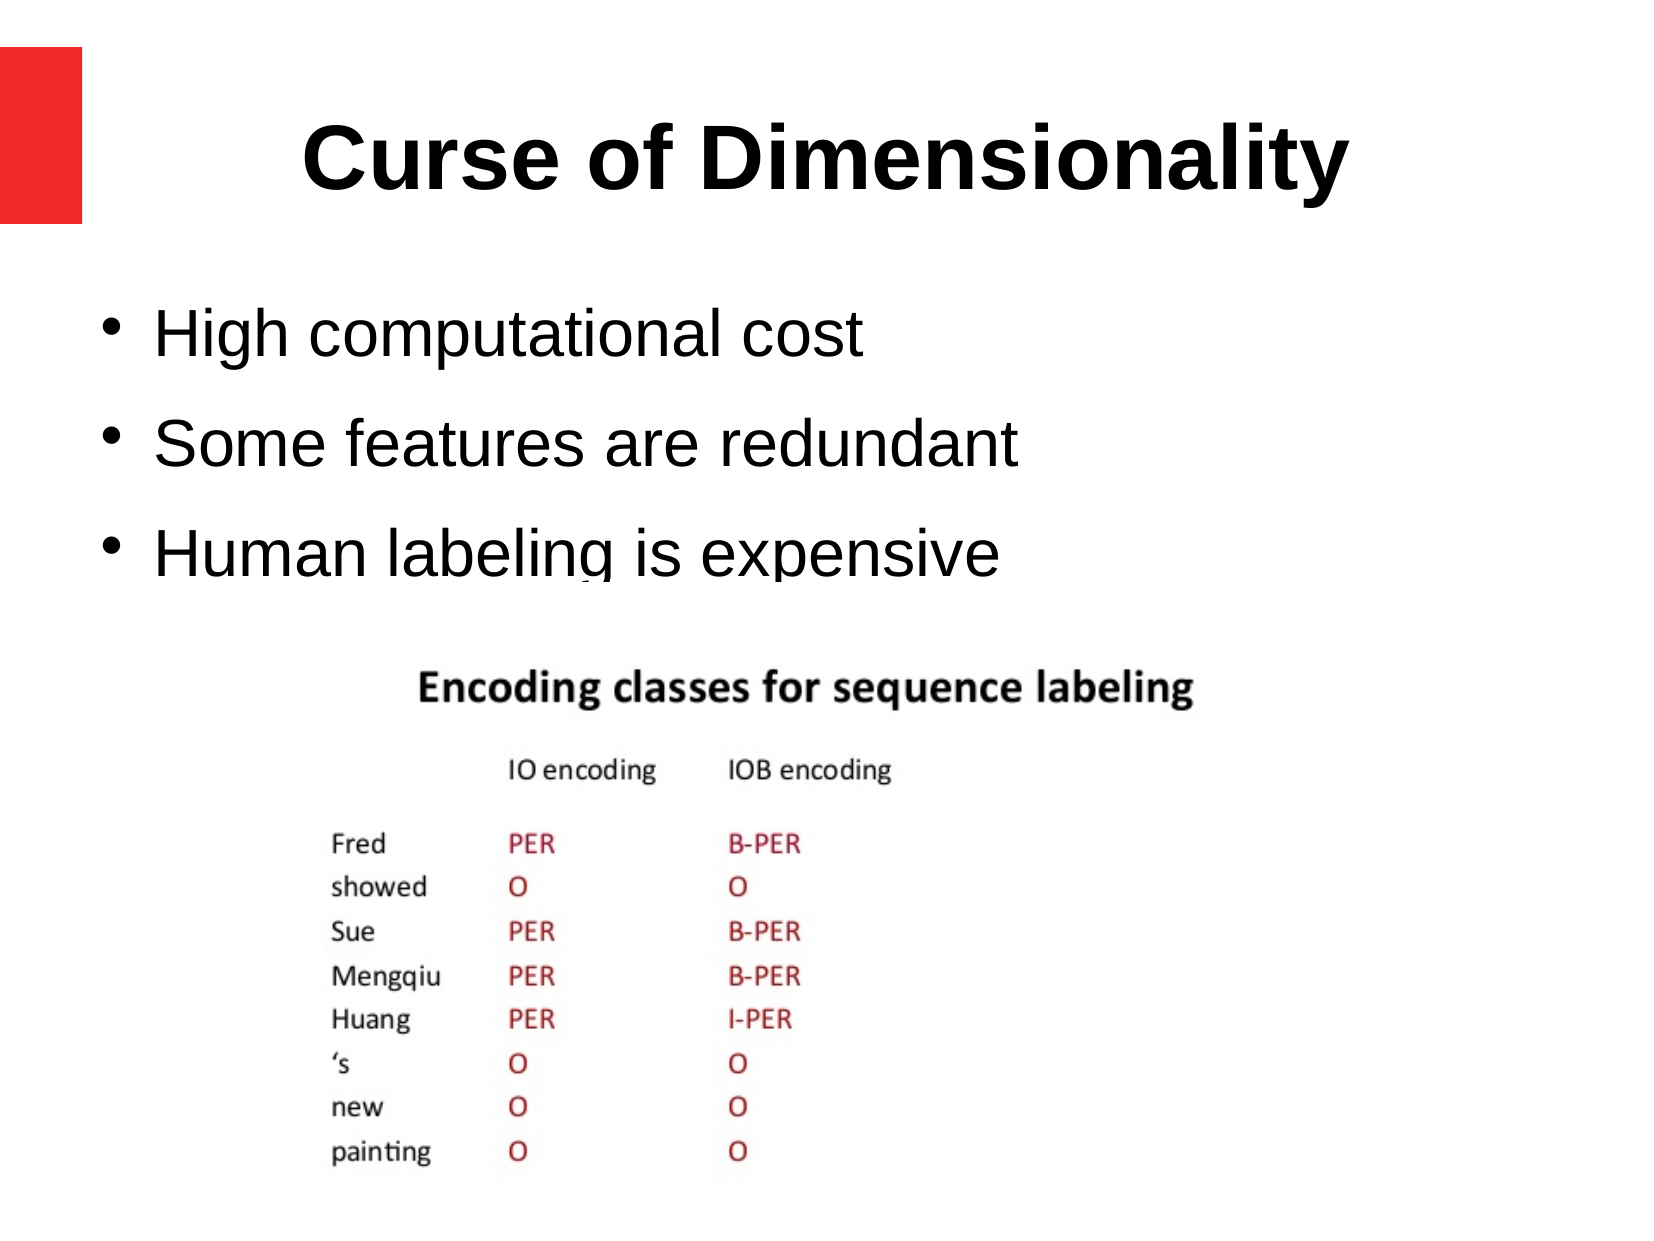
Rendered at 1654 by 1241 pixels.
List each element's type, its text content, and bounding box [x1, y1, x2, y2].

text_box High computational cost Some features are redundant Human labeling is expensive [82, 290, 1571, 1010]
text_box Curse of Dimensionality [82, 49, 1571, 257]
picture [242, 582, 1338, 1200]
